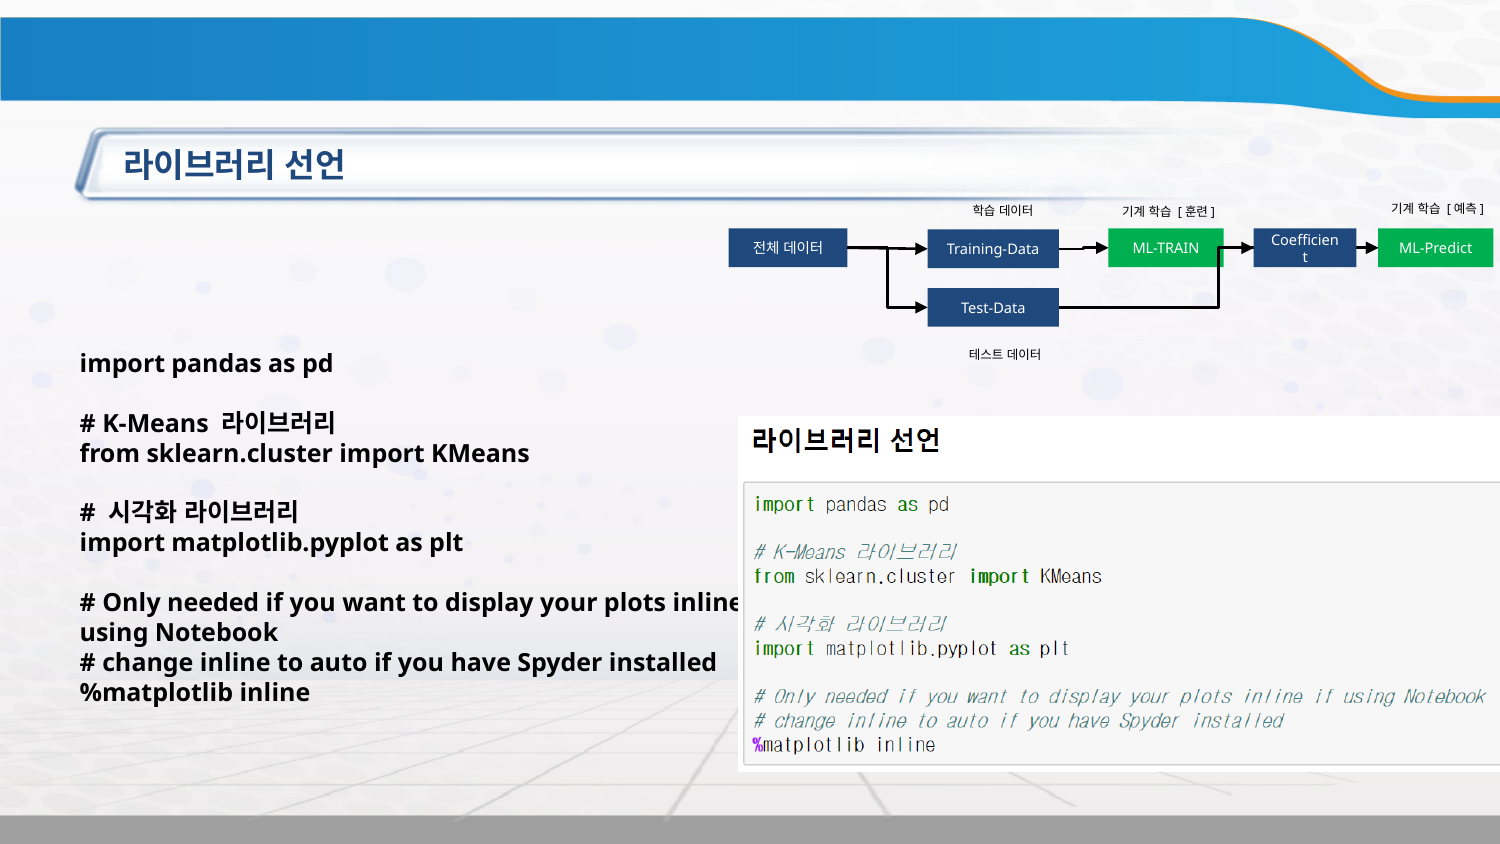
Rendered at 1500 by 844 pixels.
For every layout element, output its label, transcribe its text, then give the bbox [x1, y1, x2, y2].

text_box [74, 126, 1289, 208]
text_box import pandas as pd # K-Means 라이브러리 from sklearn.cluster import KMeans # 시각화 라이브러리 import matplotlib.pyplot as plt # Only needed if you want to display your plots inline if using Notebook # change inline to auto if you have Spyder installed %matplotlib inline [64, 339, 815, 714]
picture [0, 0, 1500, 844]
text_box 4-3. 실습 (비 지도 학습) [29, 0, 1175, 103]
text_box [728, 193, 1500, 371]
